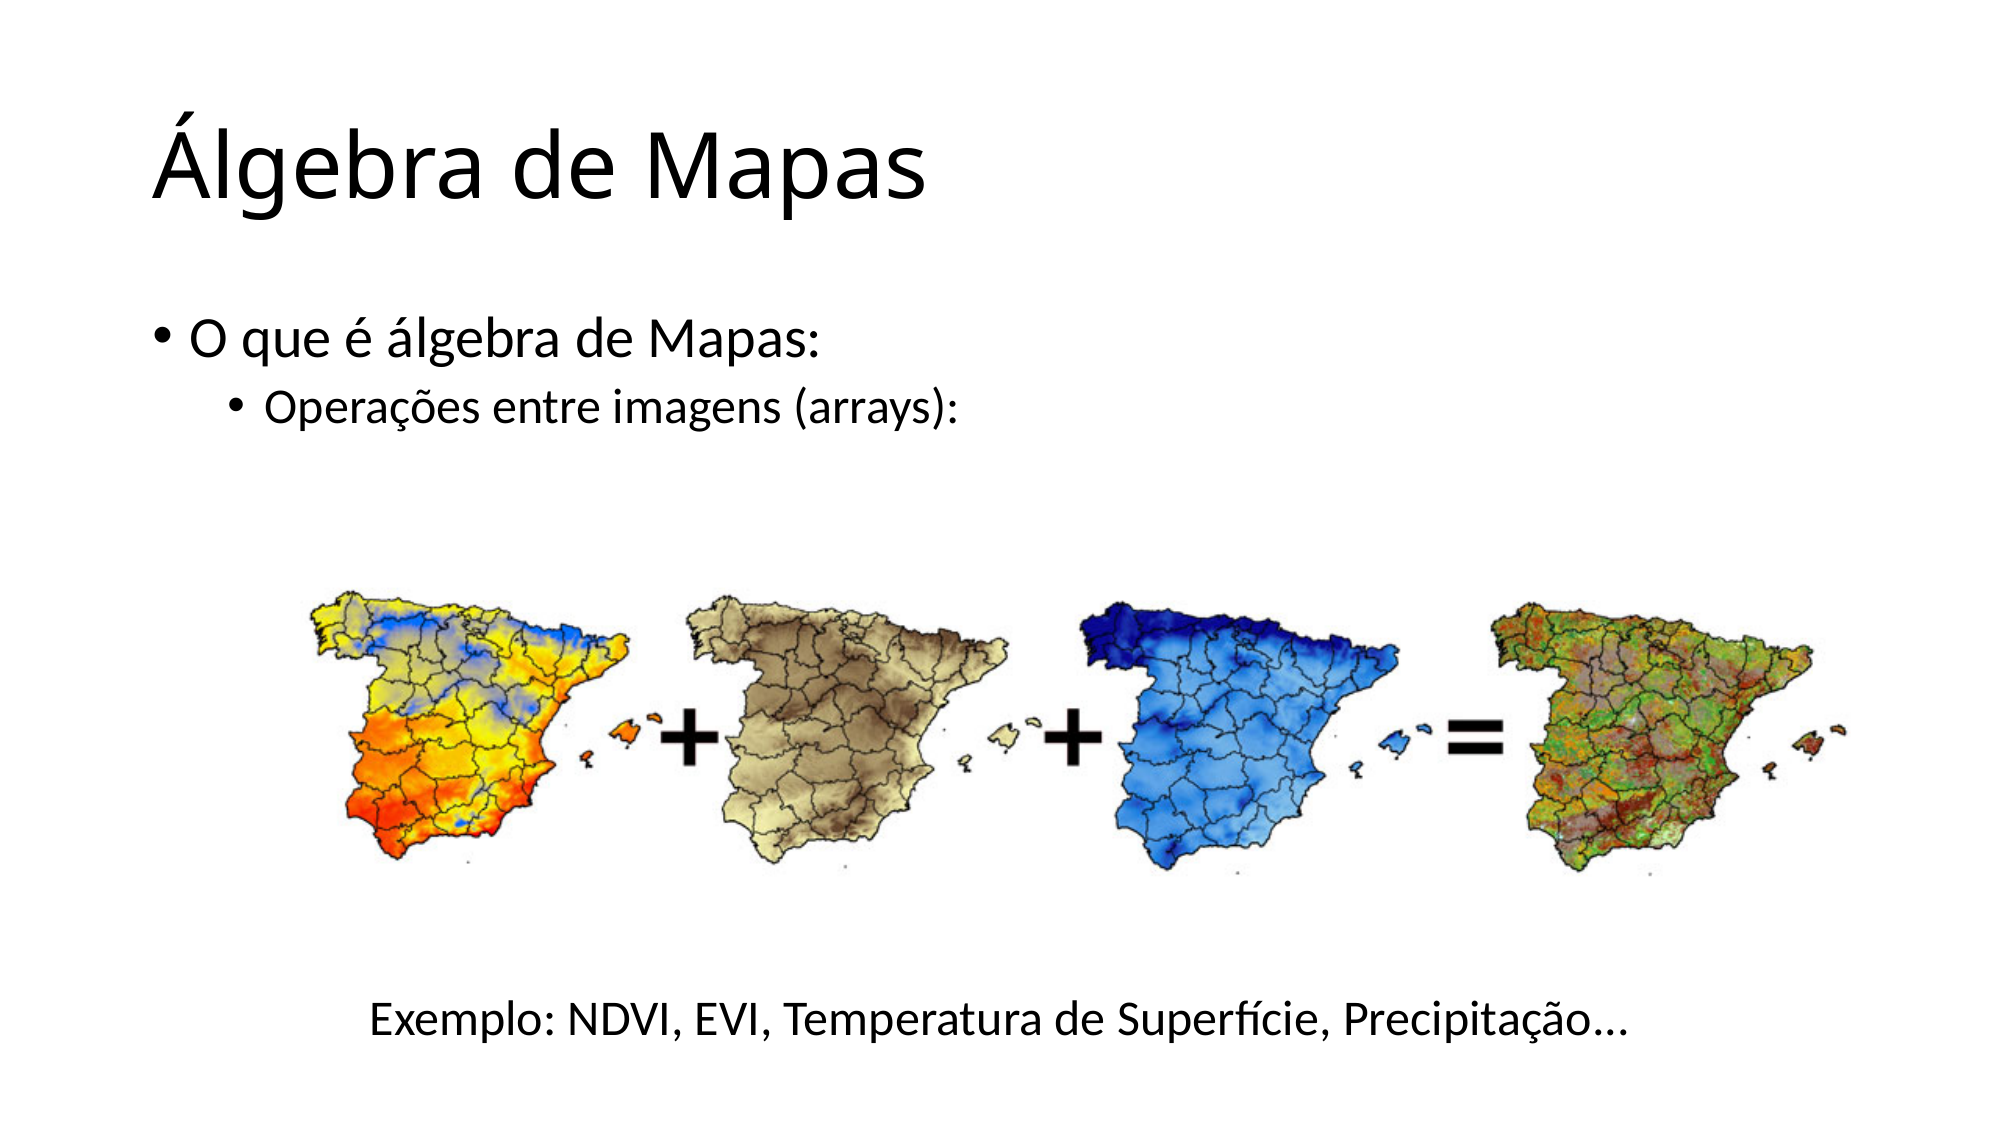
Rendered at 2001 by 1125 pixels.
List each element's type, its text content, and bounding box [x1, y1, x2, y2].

picture [299, 563, 1863, 881]
title Álgebra de Mapas [137, 59, 1863, 278]
text_box Exemplo: NDVI, EVI, Temperatura de Superfície, Precipitação... [329, 978, 1671, 1053]
list O que é álgebra de Mapas: Operações entre imagens (arrays): [137, 299, 1863, 1014]
